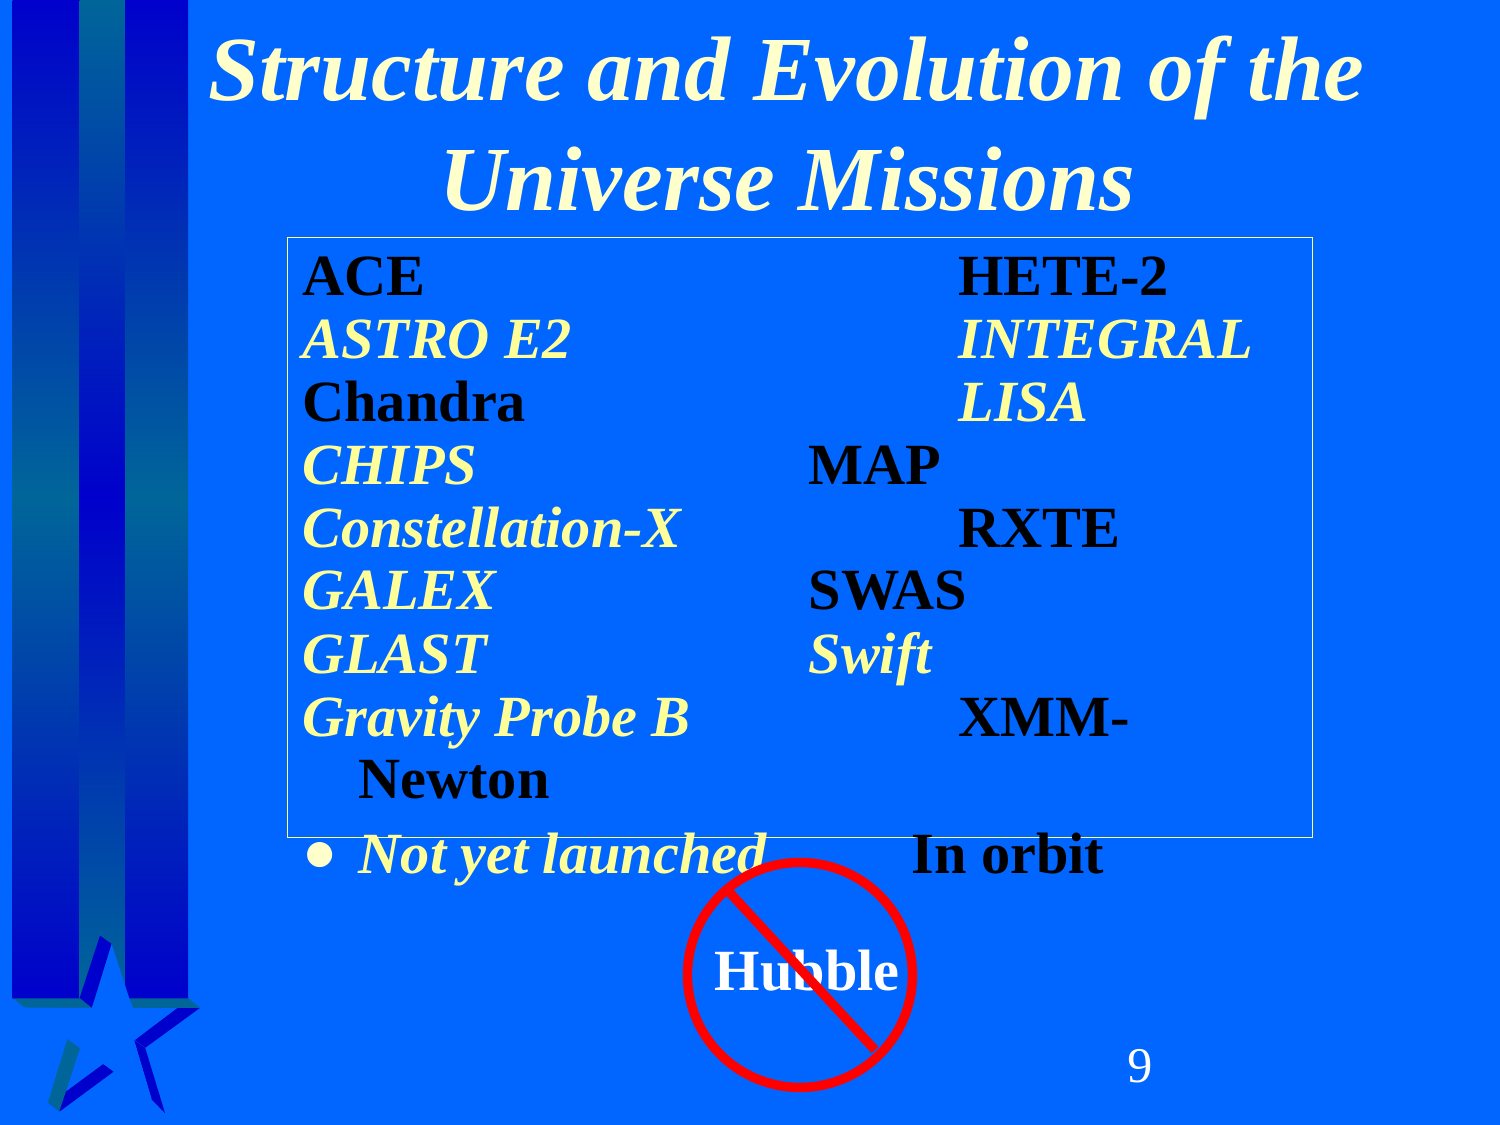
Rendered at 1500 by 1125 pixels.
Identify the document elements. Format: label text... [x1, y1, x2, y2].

slide_number ‹#› [1112, 1025, 1425, 1100]
list ACE HETE-2 ASTRO E2 INTEGRAL Chandra LISA CHIPS MAP Constellation-X RXTE GALEX SWAS GLAST Swift Gravity Probe B XMM-Newton Not yet launched In orbit [287, 237, 1313, 838]
title Structure and Evolution of the Universe Missions [150, 24, 1425, 213]
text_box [687, 862, 913, 1088]
